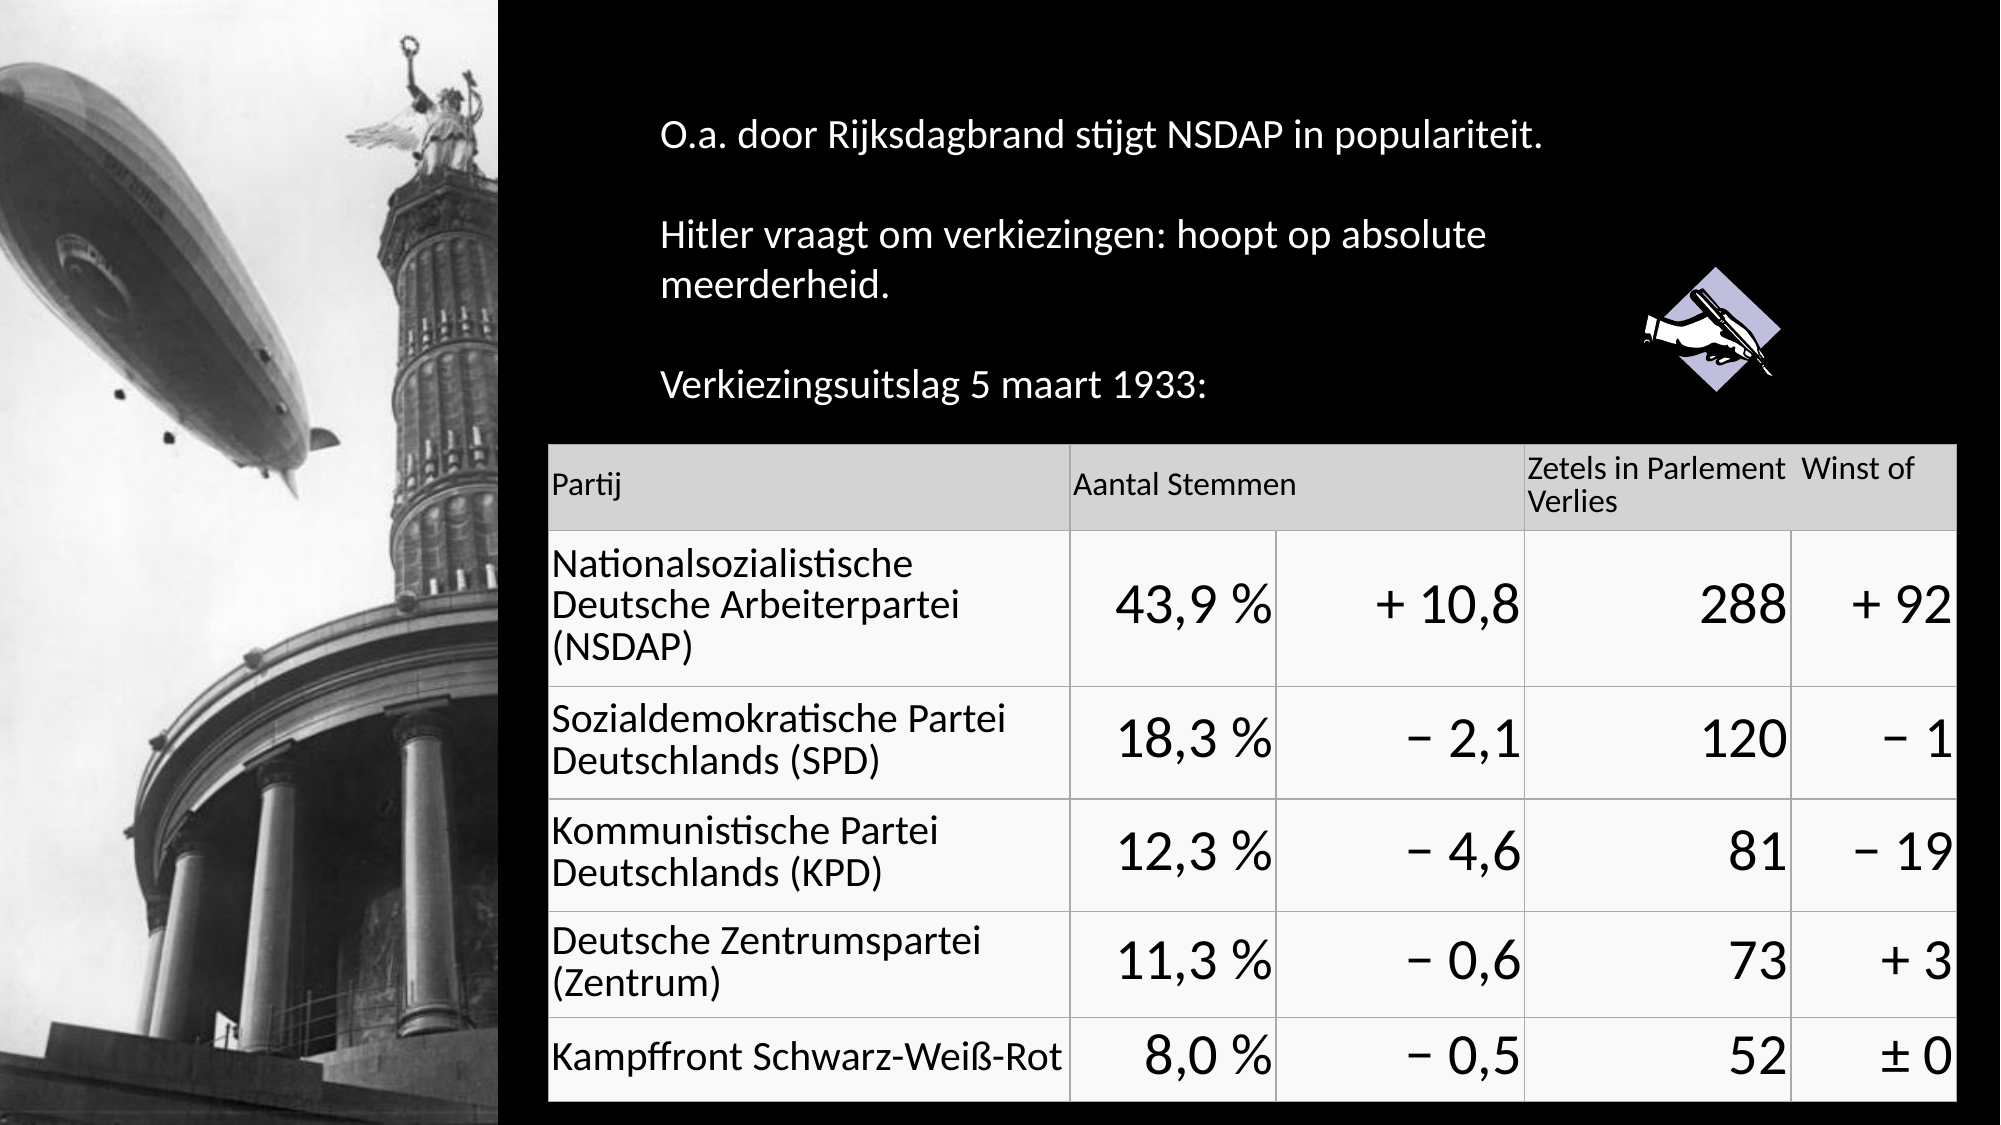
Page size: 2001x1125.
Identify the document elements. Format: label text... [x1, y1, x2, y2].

table_header Partij [549, 445, 1069, 530]
picture [0, 0, 498, 1125]
table_cell + 92 [1792, 531, 1956, 686]
table_cell Deutsche Zentrumspartei (Zentrum) [549, 912, 1069, 1017]
table_cell 52 [1525, 1018, 1790, 1101]
table_cell − 2,1 [1277, 687, 1524, 798]
table_cell 18,3 % [1071, 687, 1275, 798]
table_cell Kampffront Schwarz-Weiß-Rot [549, 1018, 1069, 1101]
table_cell 81 [1525, 800, 1790, 911]
table_cell Sozialdemokratische Partei Deutschlands (SPD) [549, 687, 1069, 798]
table_cell − 0,5 [1277, 1018, 1524, 1101]
picture [1637, 258, 1790, 401]
table_cell − 1 [1792, 687, 1956, 798]
table_cell 73 [1525, 912, 1790, 1017]
table_cell Kommunistische Partei Deutschlands (KPD) [549, 800, 1069, 911]
table_header Aantal Stemmen [1071, 445, 1524, 530]
table_cell 43,9 % [1071, 531, 1275, 686]
table_cell 120 [1525, 687, 1790, 798]
table_cell ± 0 [1792, 1018, 1956, 1101]
table_cell 8,0 % [1071, 1018, 1275, 1101]
table_cell − 4,6 [1277, 800, 1524, 911]
table_cell − 19 [1792, 800, 1956, 911]
table_cell Nationalsozialistische Deutsche Arbeiterpartei (NSDAP) [549, 531, 1069, 686]
table_cell 11,3 % [1071, 912, 1275, 1017]
table_cell + 10,8 [1277, 531, 1524, 686]
table_header Zetels in Parlement Winst of Verlies [1525, 445, 1956, 530]
table_cell 288 [1525, 531, 1790, 686]
table_cell + 3 [1792, 912, 1956, 1017]
table_cell − 0,6 [1277, 912, 1524, 1017]
text_box O.a. door Rijksdagbrand stijgt NSDAP in populariteit. Hitler vraagt om verkiezingen: hoopt op absolute meerderheid. Verkiezingsuitslag 5 maart 1933: [645, 99, 1638, 415]
table_cell 12,3 % [1071, 800, 1275, 911]
